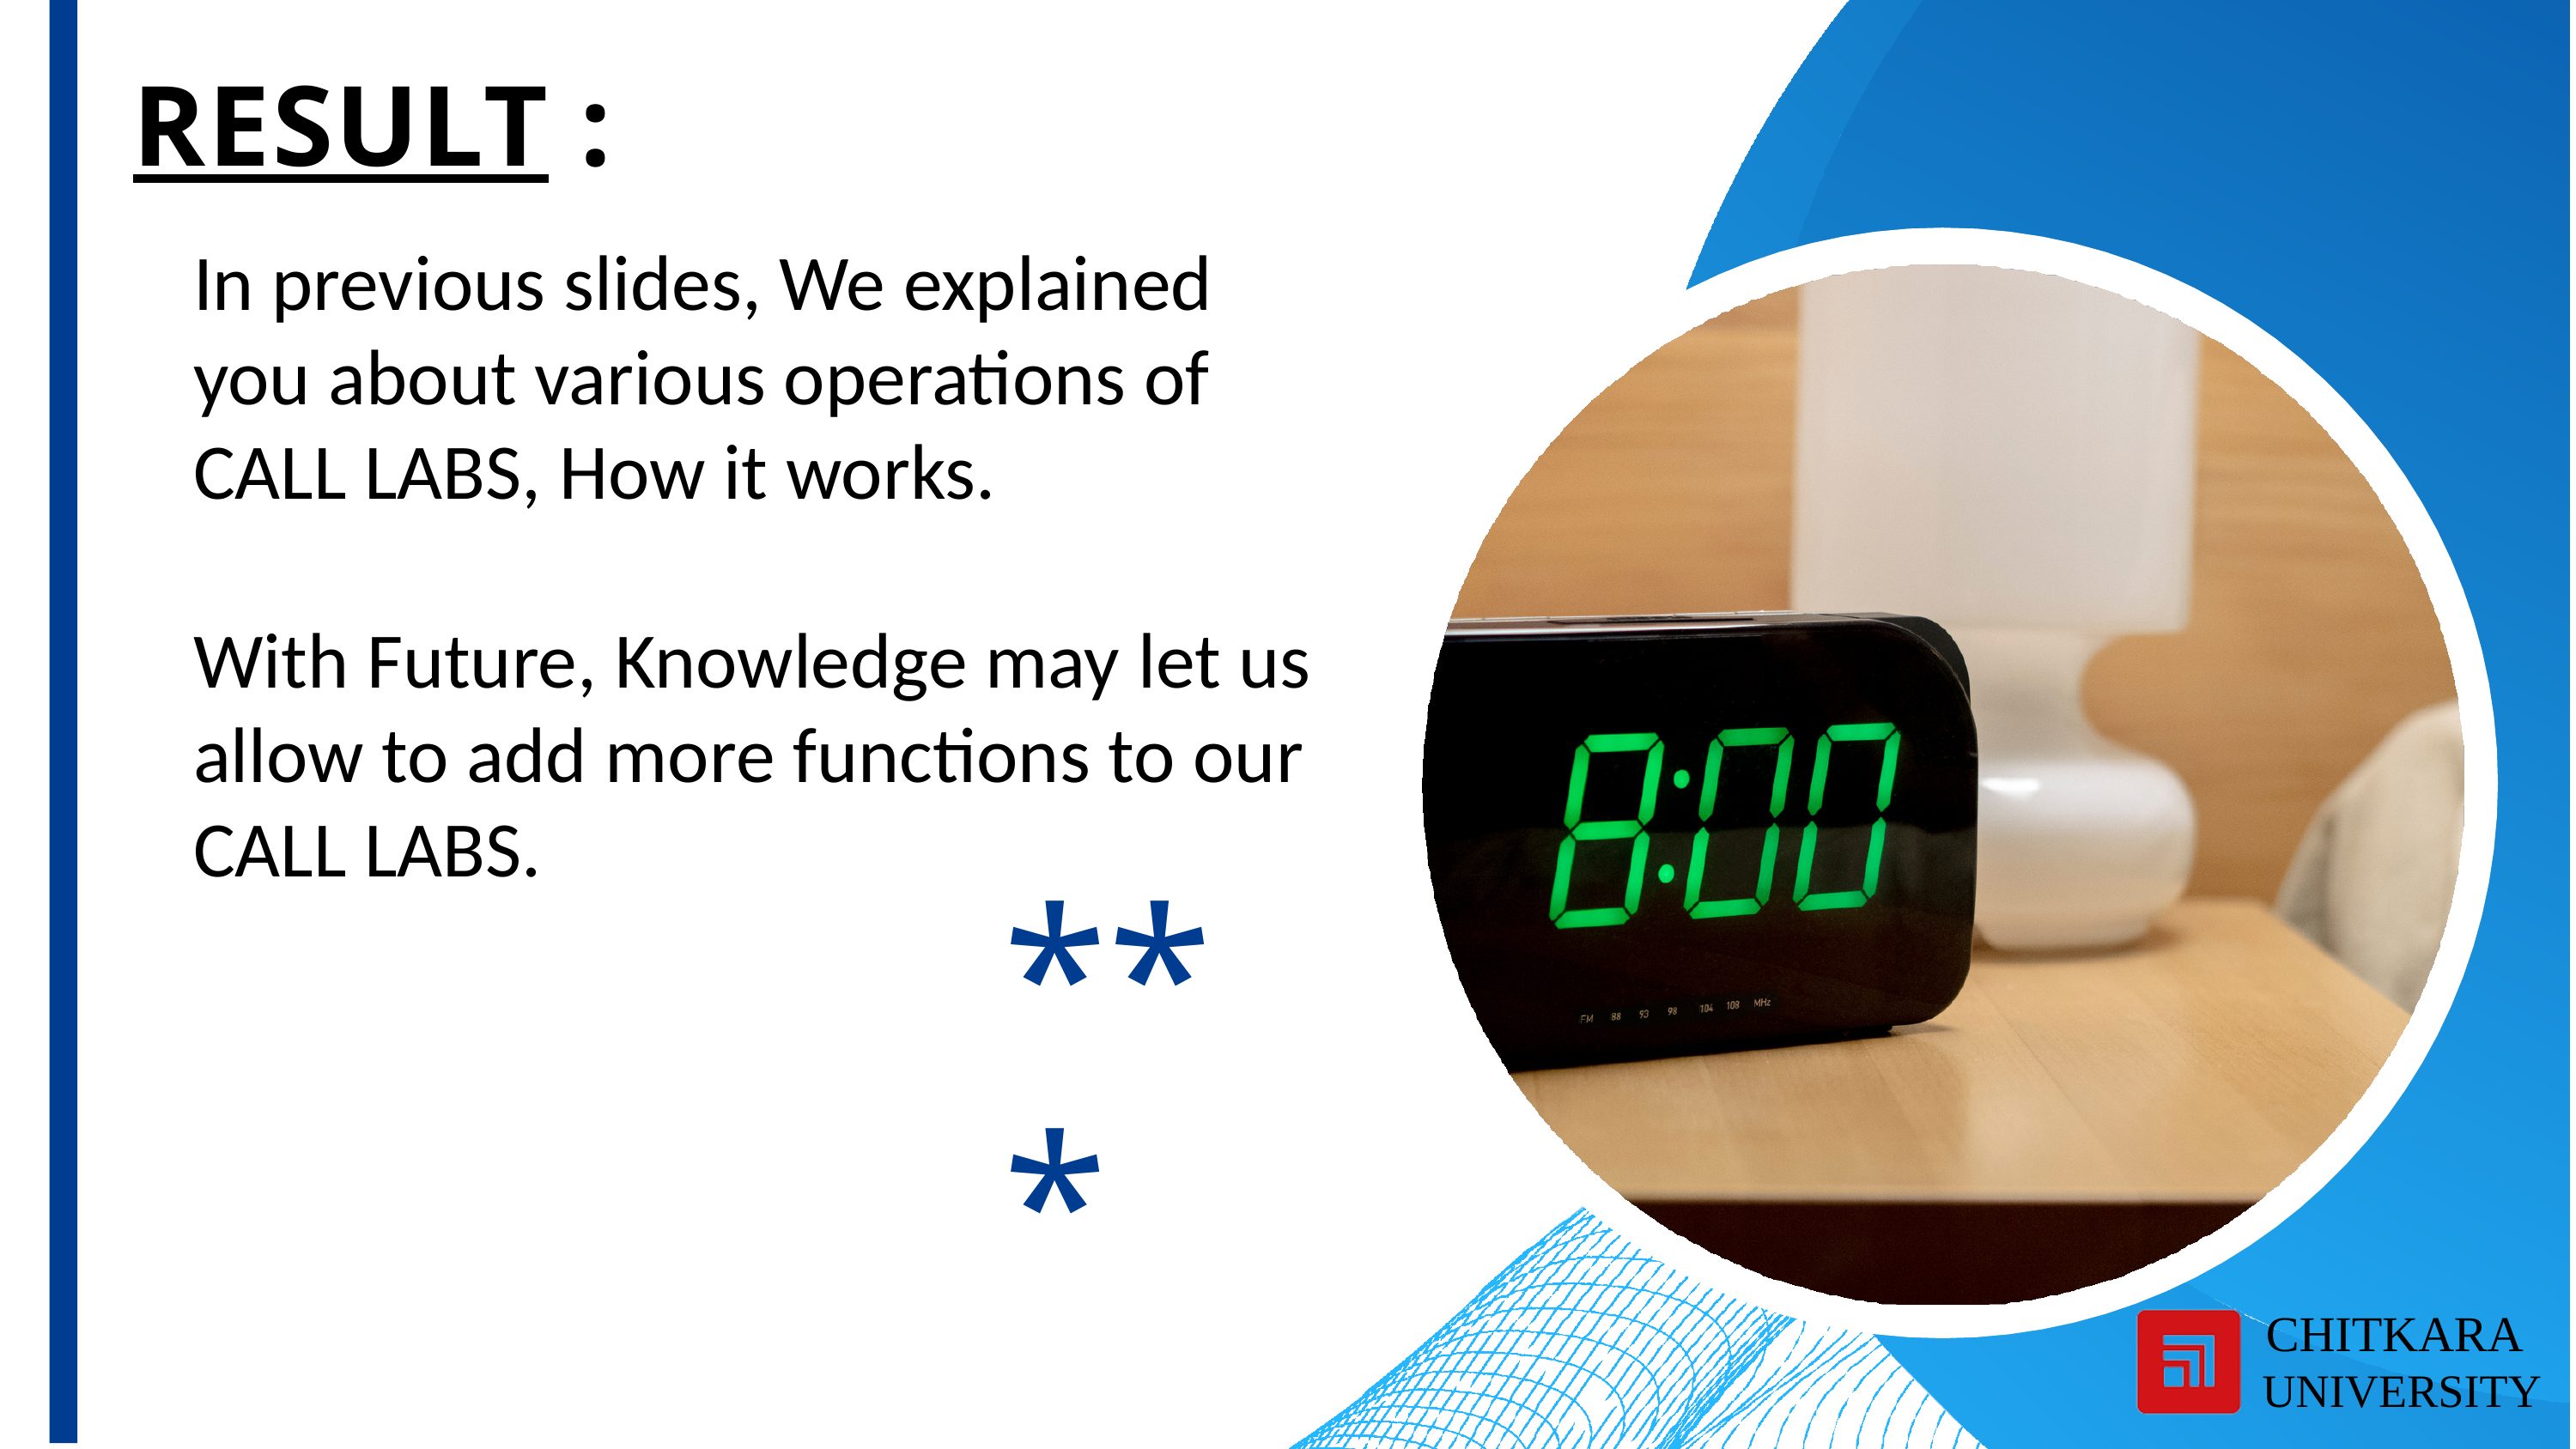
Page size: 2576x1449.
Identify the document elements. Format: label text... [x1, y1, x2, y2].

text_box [1287, 0, 2570, 1449]
text_box In previous slides, We explained you about various operations of CALL LABS, How it works. With Future, Knowledge may let us allow to add more functions to our CALL LABS. [180, 186, 1283, 900]
picture [2120, 1300, 2261, 1422]
text_box [49, 0, 78, 1444]
text_box *** [1001, 900, 1283, 1311]
title RESULT : [131, 53, 639, 298]
